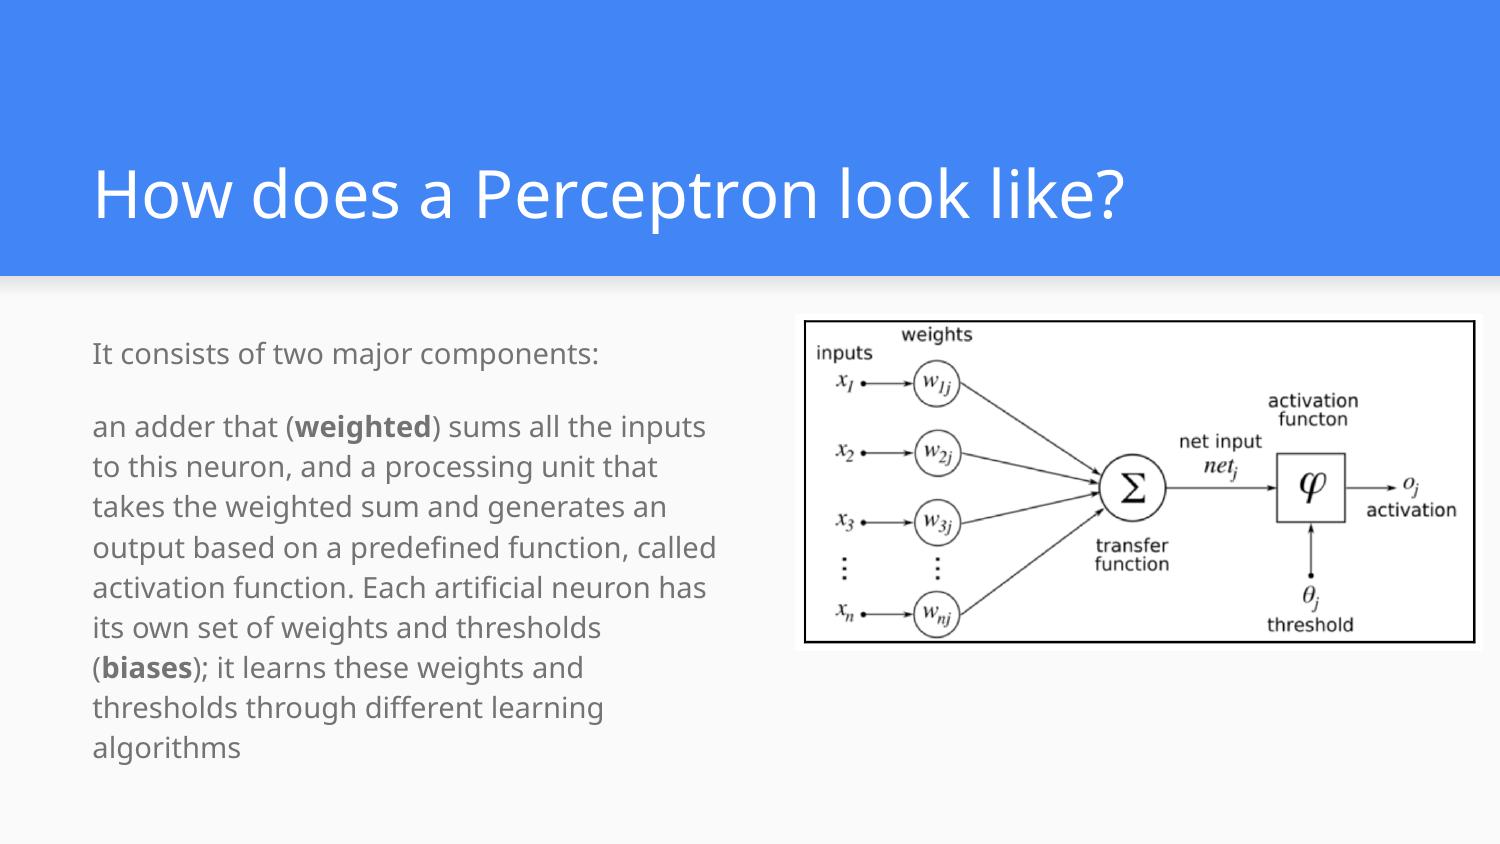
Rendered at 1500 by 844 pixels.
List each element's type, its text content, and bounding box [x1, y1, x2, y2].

title How does a Perceptron look like? [77, 121, 1427, 248]
picture [795, 314, 1483, 651]
list It consists of two major components: an adder that (weighted) sums all the inputs to this neuron, and a processing unit that takes the weighted sum and generates an output based on a predefined function, called activation function. Each artificial neuron has its own set of weights and thresholds (biases); it learns these weights and thresholds through different learning algorithms [77, 314, 734, 760]
